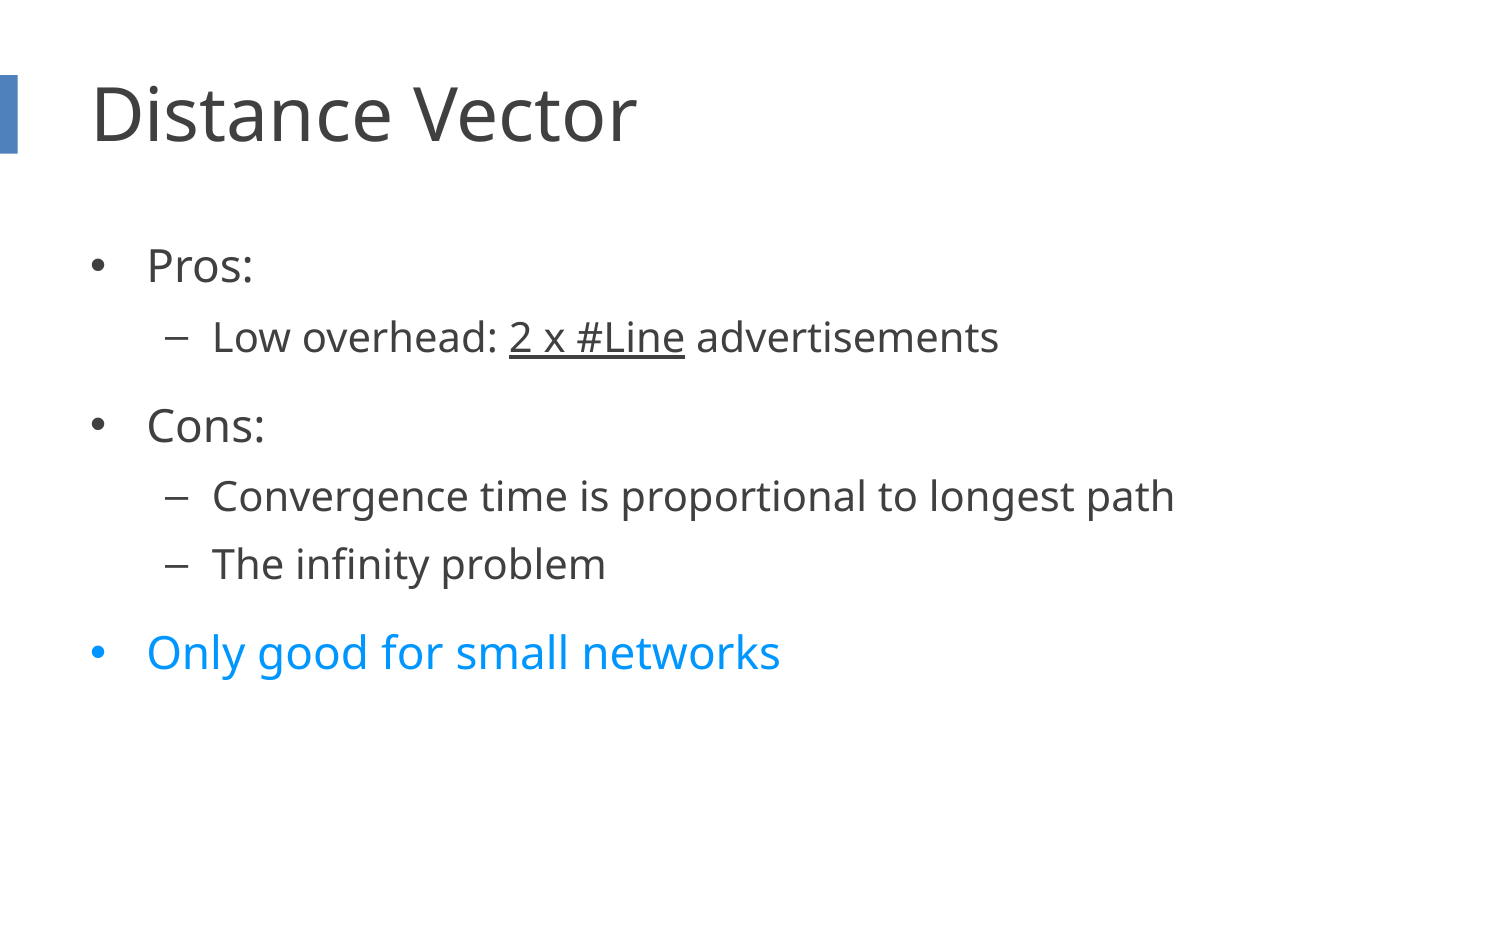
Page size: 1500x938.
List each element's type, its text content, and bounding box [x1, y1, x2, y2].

title Distance Vector [75, 37, 1425, 186]
list Pros: Low overhead: 2 x #Line advertisements Cons: Convergence time is proportional to longest path The infinity problem Only good for small networks [75, 218, 1425, 906]
